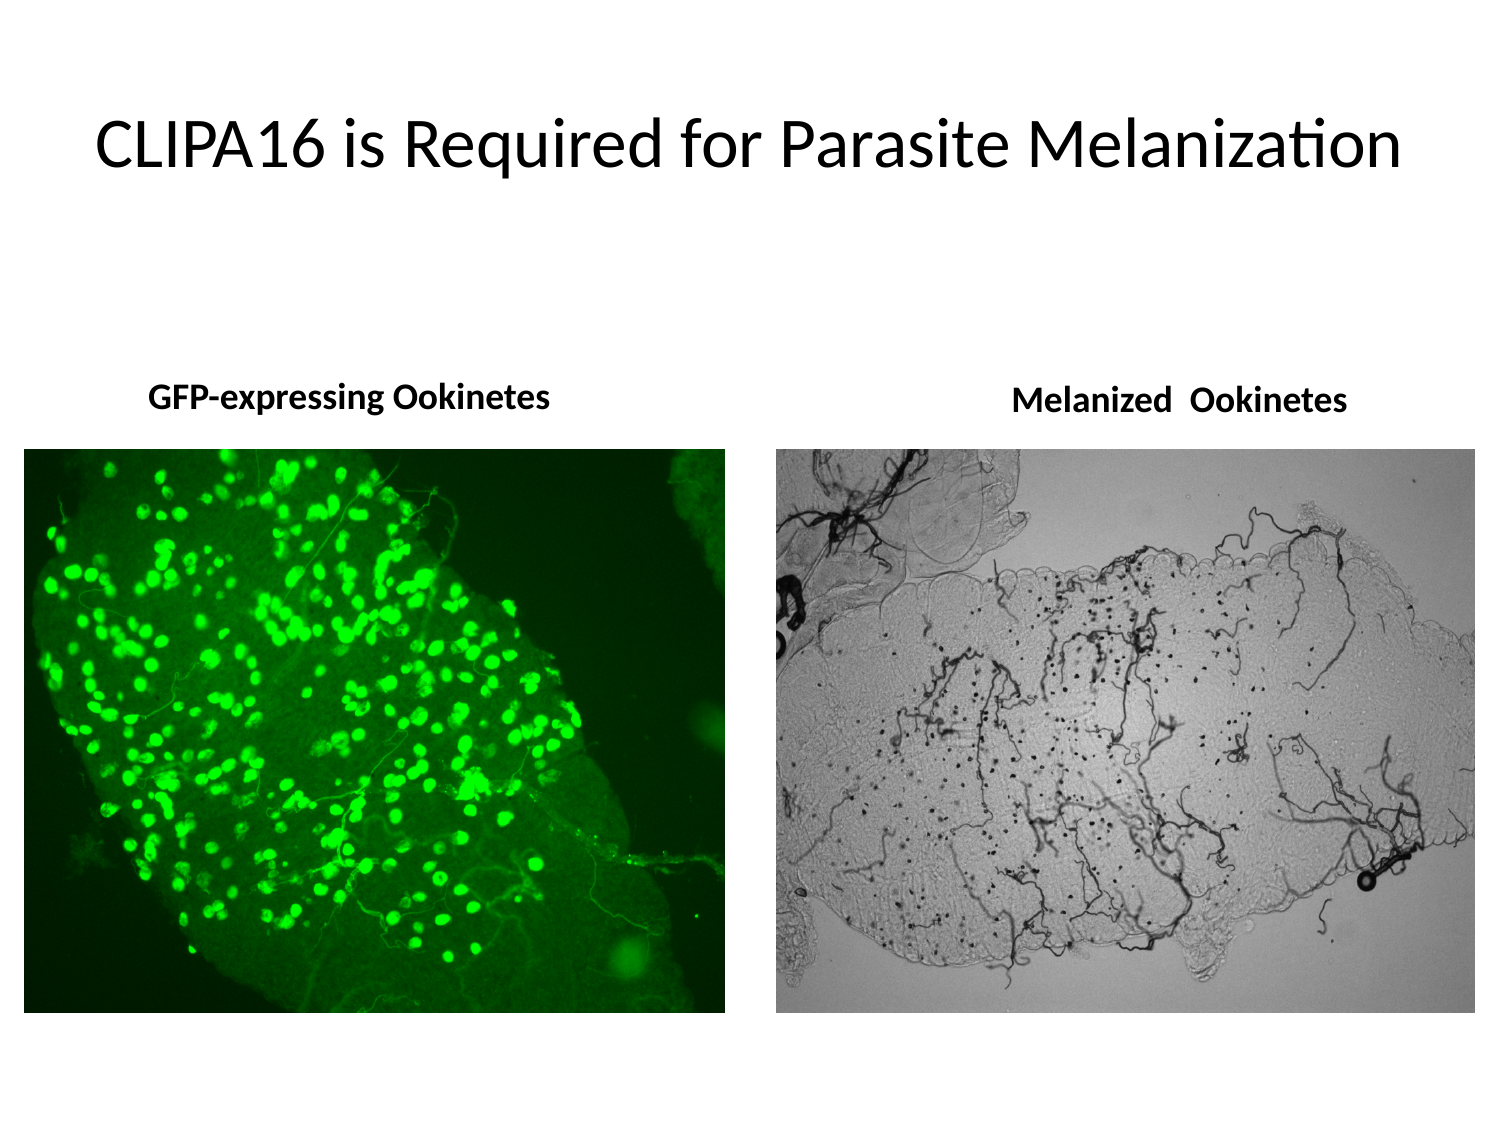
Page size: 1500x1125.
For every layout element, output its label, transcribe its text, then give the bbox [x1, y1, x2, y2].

title CLIPA16 is Required for Parasite Melanization [75, 45, 1425, 233]
text_box GFP-expressing Ookinetes [124, 364, 582, 425]
picture [24, 449, 726, 1013]
picture [776, 449, 1476, 1013]
text_box Melanized Ookinetes [962, 367, 1419, 428]
